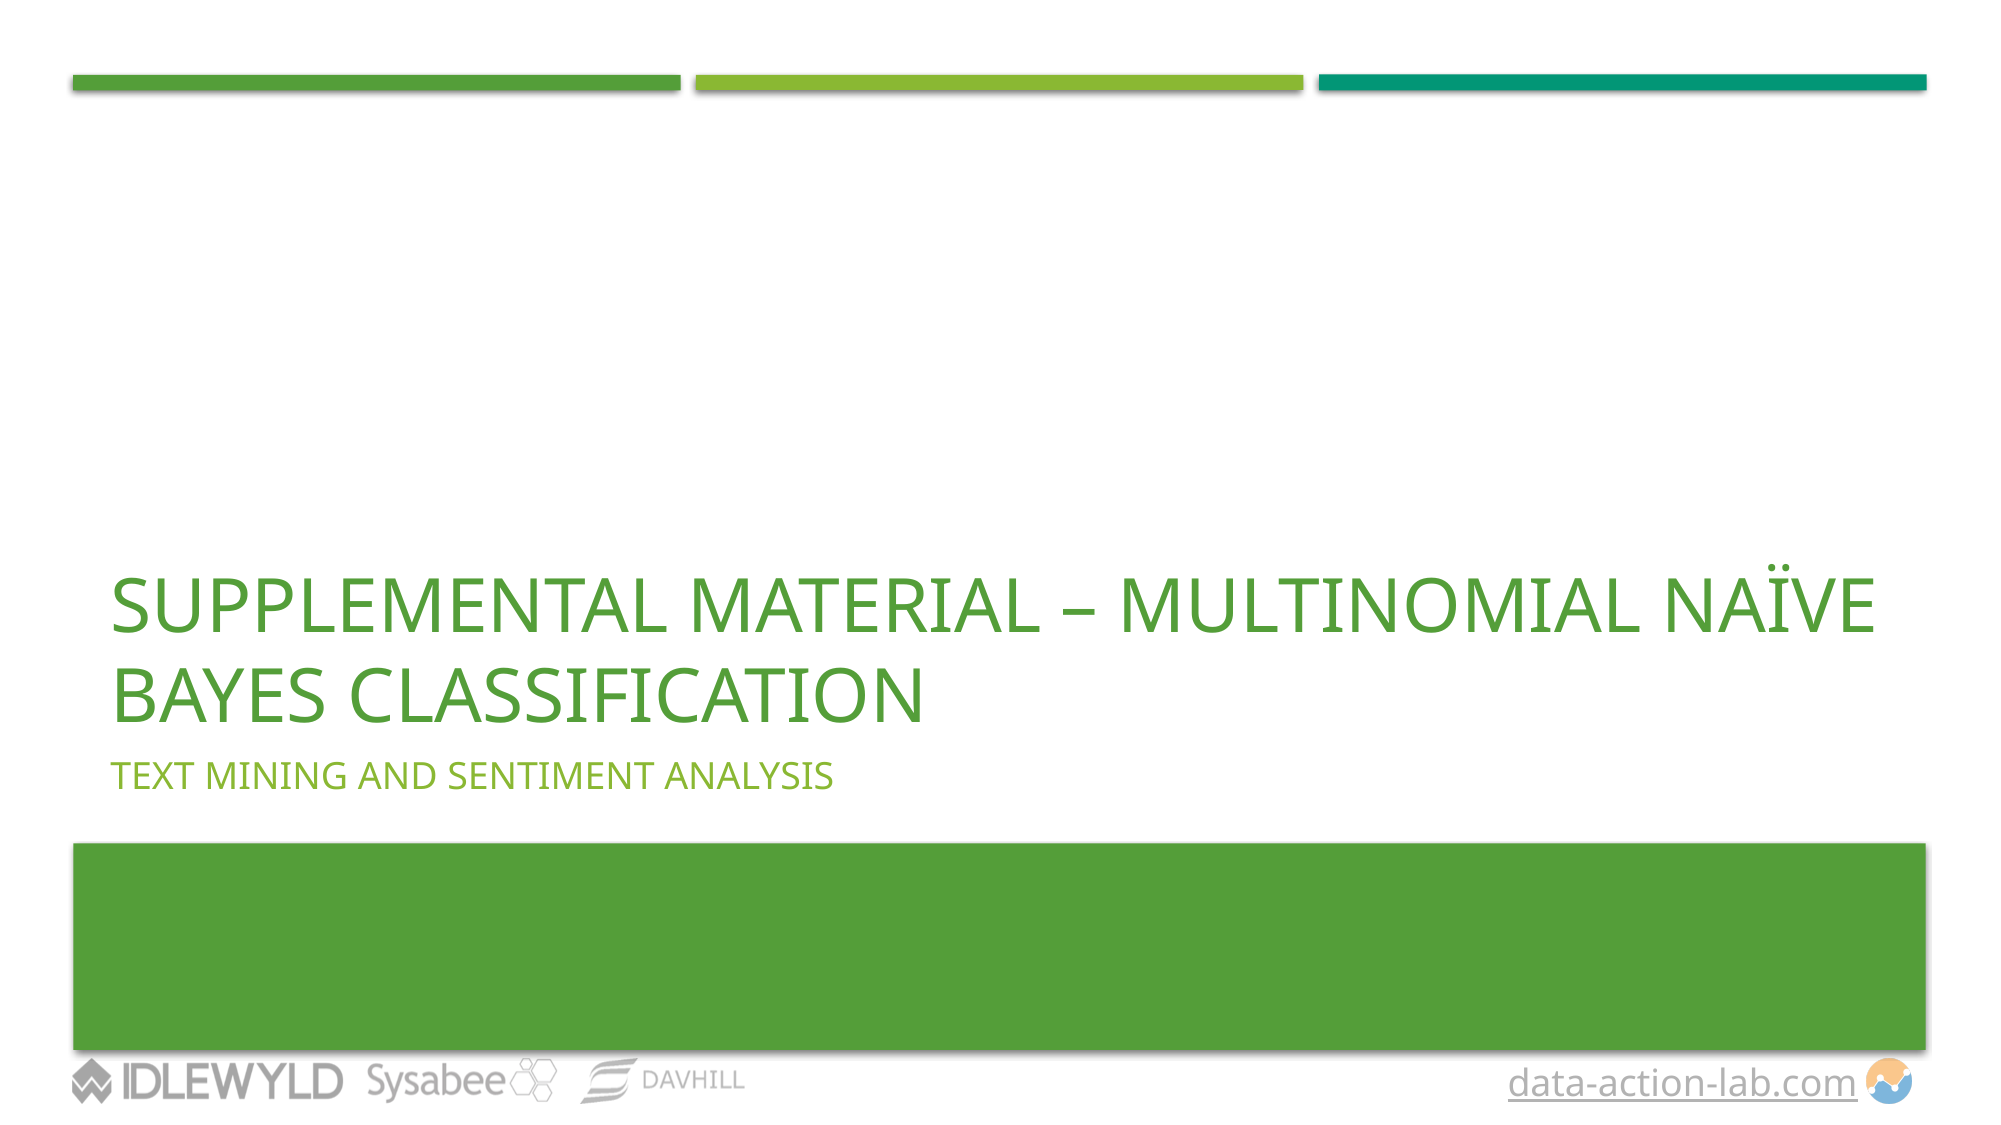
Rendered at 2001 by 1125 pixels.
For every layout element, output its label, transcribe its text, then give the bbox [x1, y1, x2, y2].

list TEXT MINING AND SENTIMENT ANALYSIS [95, 744, 1905, 844]
picture [72, 1058, 745, 1104]
title SUPPLEMENTAL MATERIAL – MULTINOMIAL NAÏVE BAYES CLASSIFICATION [95, 499, 1905, 744]
